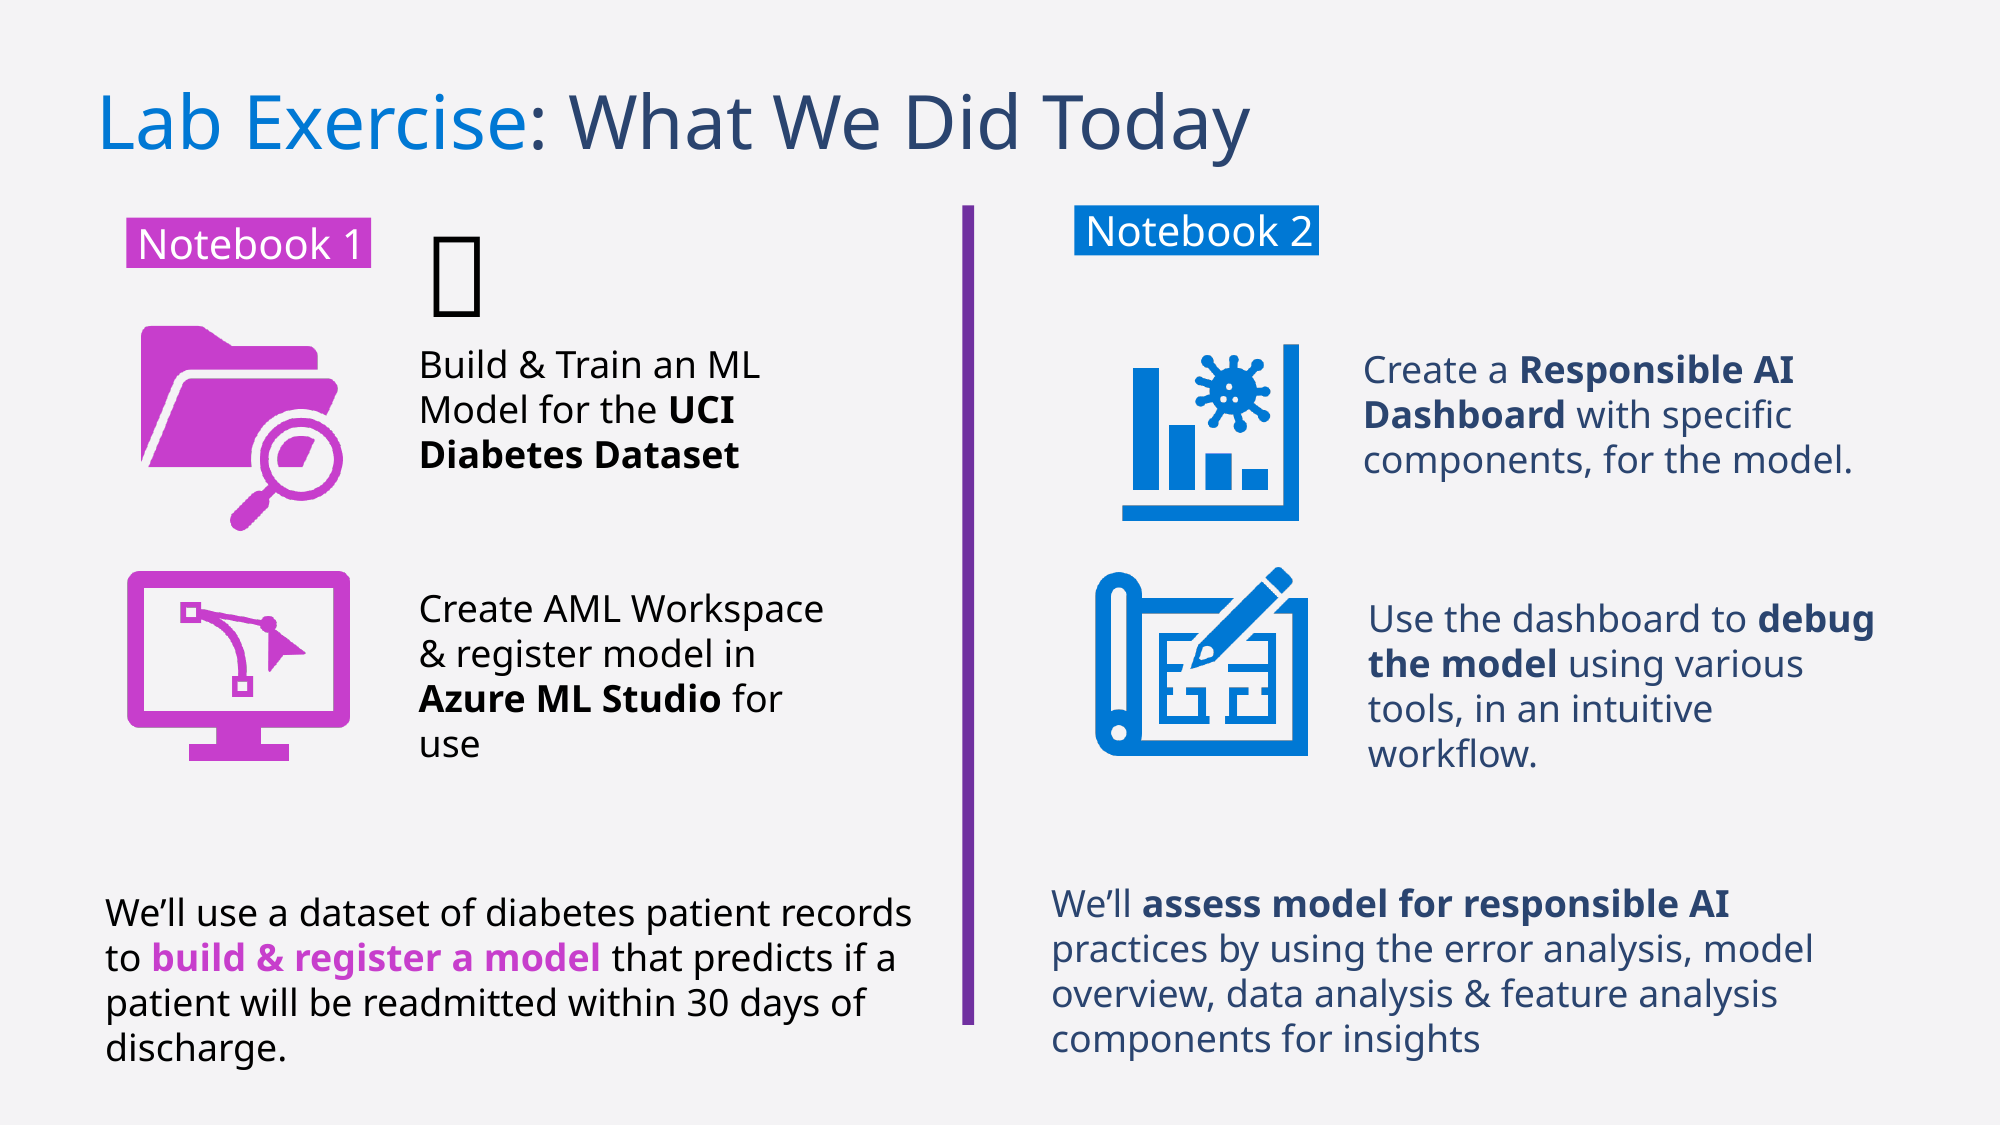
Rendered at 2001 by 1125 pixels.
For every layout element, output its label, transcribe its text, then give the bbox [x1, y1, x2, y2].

text_box Create a Responsible AI Dashboard with specific components, for the model. [1347, 339, 1900, 489]
text_box We’ll assess model for responsible AI practices by using the error analysis, model overview, data analysis & feature analysis components for insights [1051, 880, 1895, 1061]
list We’ll use a dataset of diabetes patient records to build & register a model that predicts if a patient will be readmitted within 30 days of discharge. [105, 888, 949, 1125]
text_box [962, 205, 975, 1025]
text_box Notebook 1 [126, 217, 372, 268]
text_box 🚀 [423, 205, 537, 341]
text_box Use the dashboard to debug the model using various tools, in an intuitive workflow. [1352, 587, 1895, 783]
text_box Notebook 2 [1074, 205, 1319, 256]
text_box Create AML Workspace & register model in Azure ML Studio for use [403, 577, 850, 773]
title Lab Exercise: What We Did Today [96, 75, 1904, 263]
text_box Build & Train an ML Model for the UCI Diabetes Dataset [403, 333, 813, 484]
picture [1077, 308, 1335, 788]
picture [96, 272, 381, 797]
